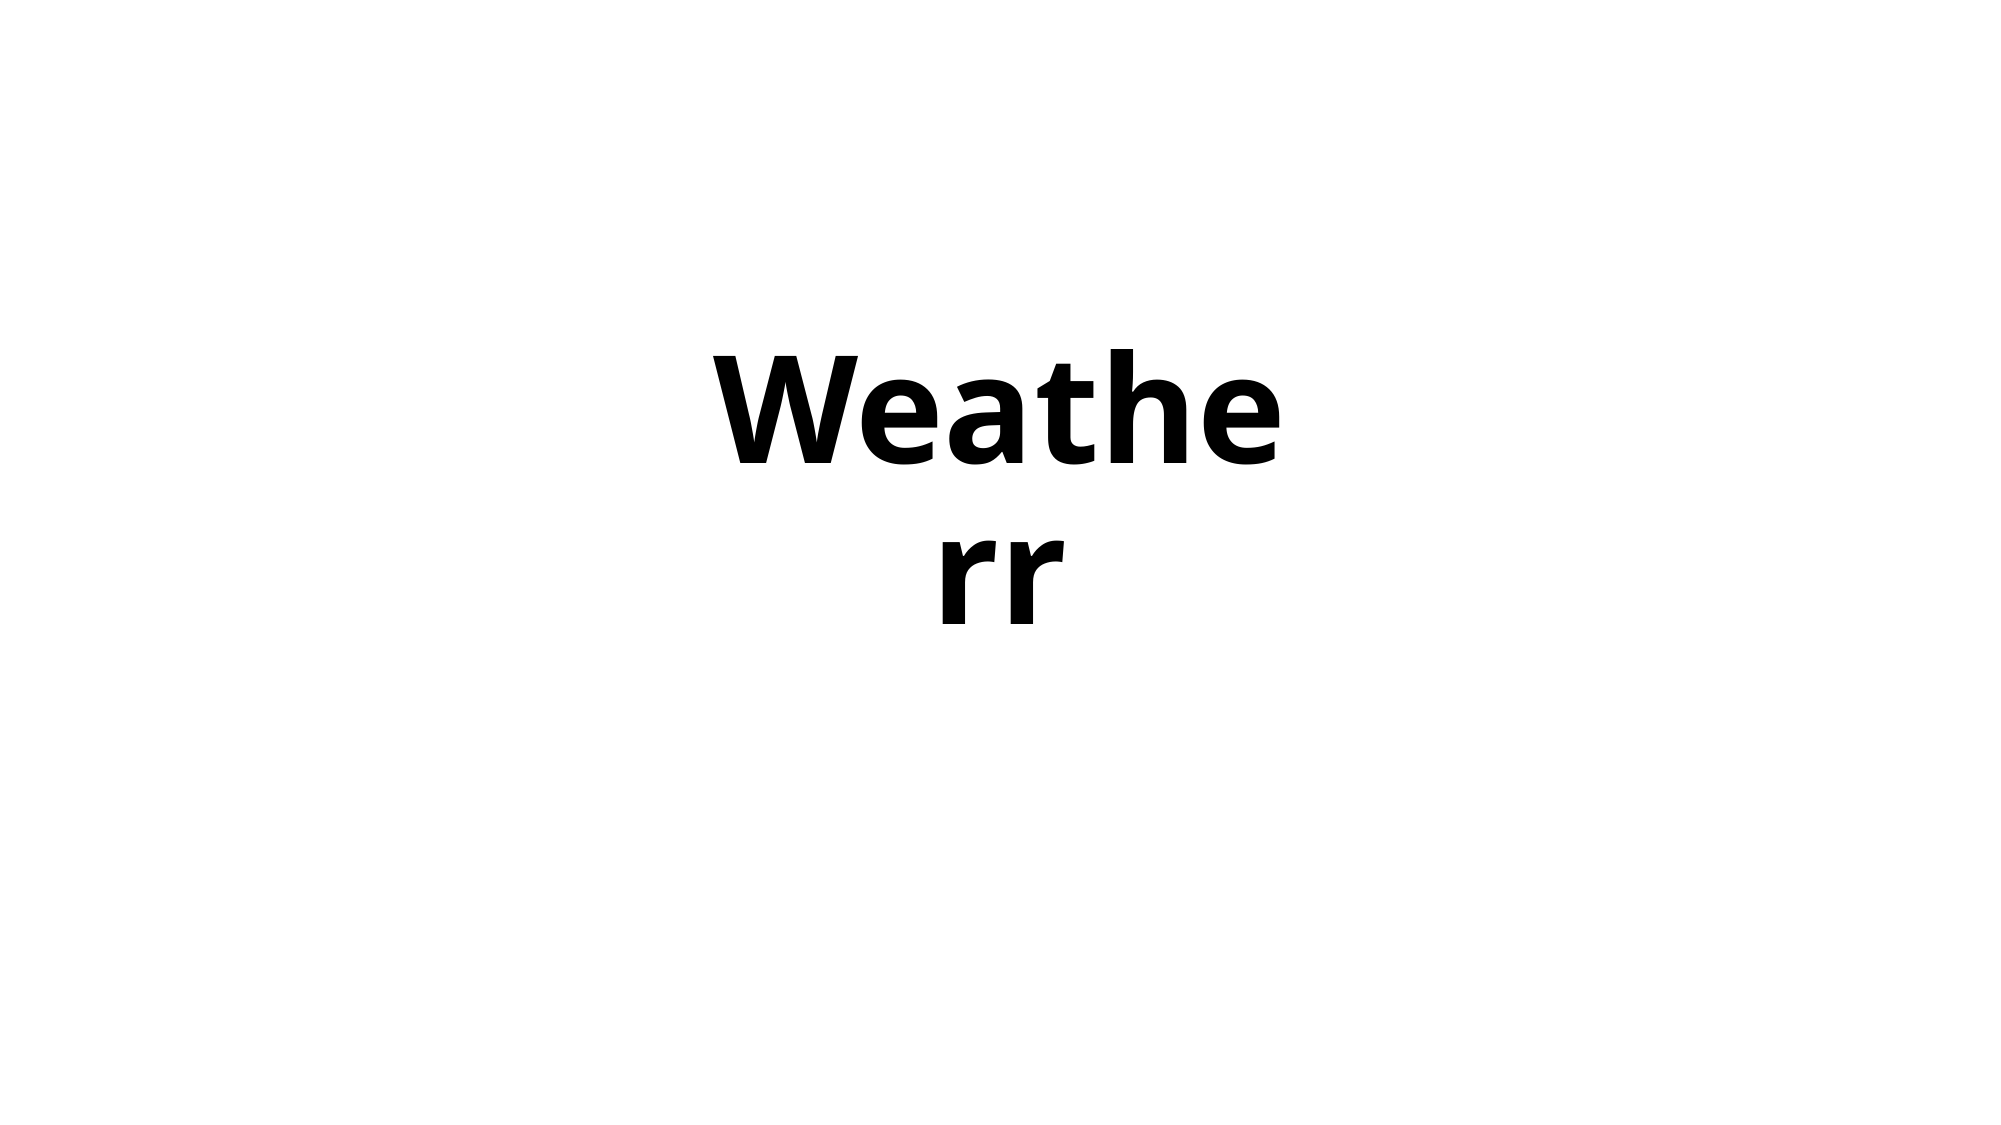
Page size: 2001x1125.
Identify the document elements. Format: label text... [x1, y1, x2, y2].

text_box Weatherr [669, 460, 1331, 665]
